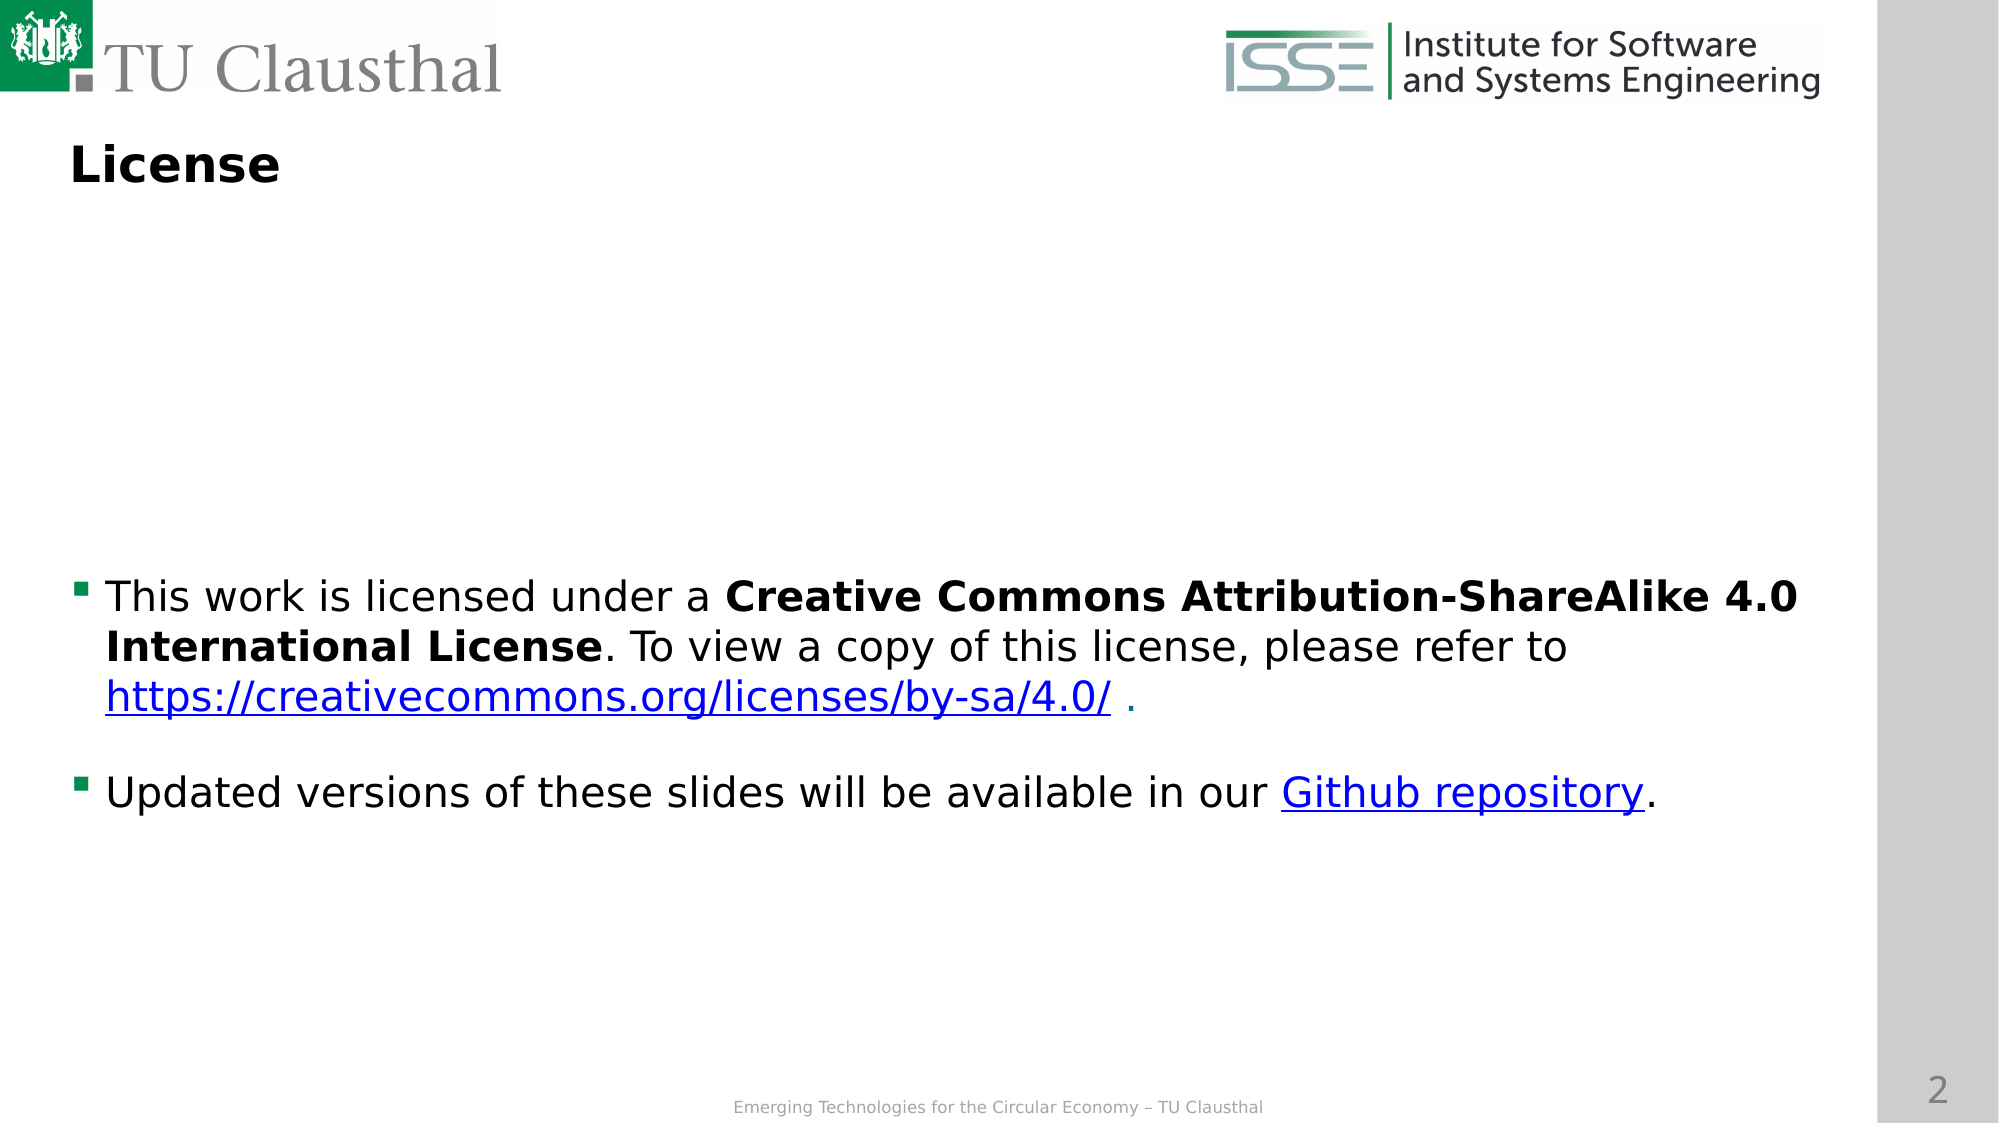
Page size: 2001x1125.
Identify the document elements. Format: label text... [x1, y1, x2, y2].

picture [1218, 22, 1825, 106]
text_box License [54, 125, 1817, 206]
picture [0, 0, 501, 92]
text_box This work is licensed under a Creative Commons Attribution-ShareAlike 4.0 International License. To view a copy of this license, please refer to https://creativecommons.org/licenses/by-sa/4.0/ . Updated versions of these slides will be available in our Github repository. [55, 562, 1837, 899]
text_box [54, 208, 1817, 1033]
